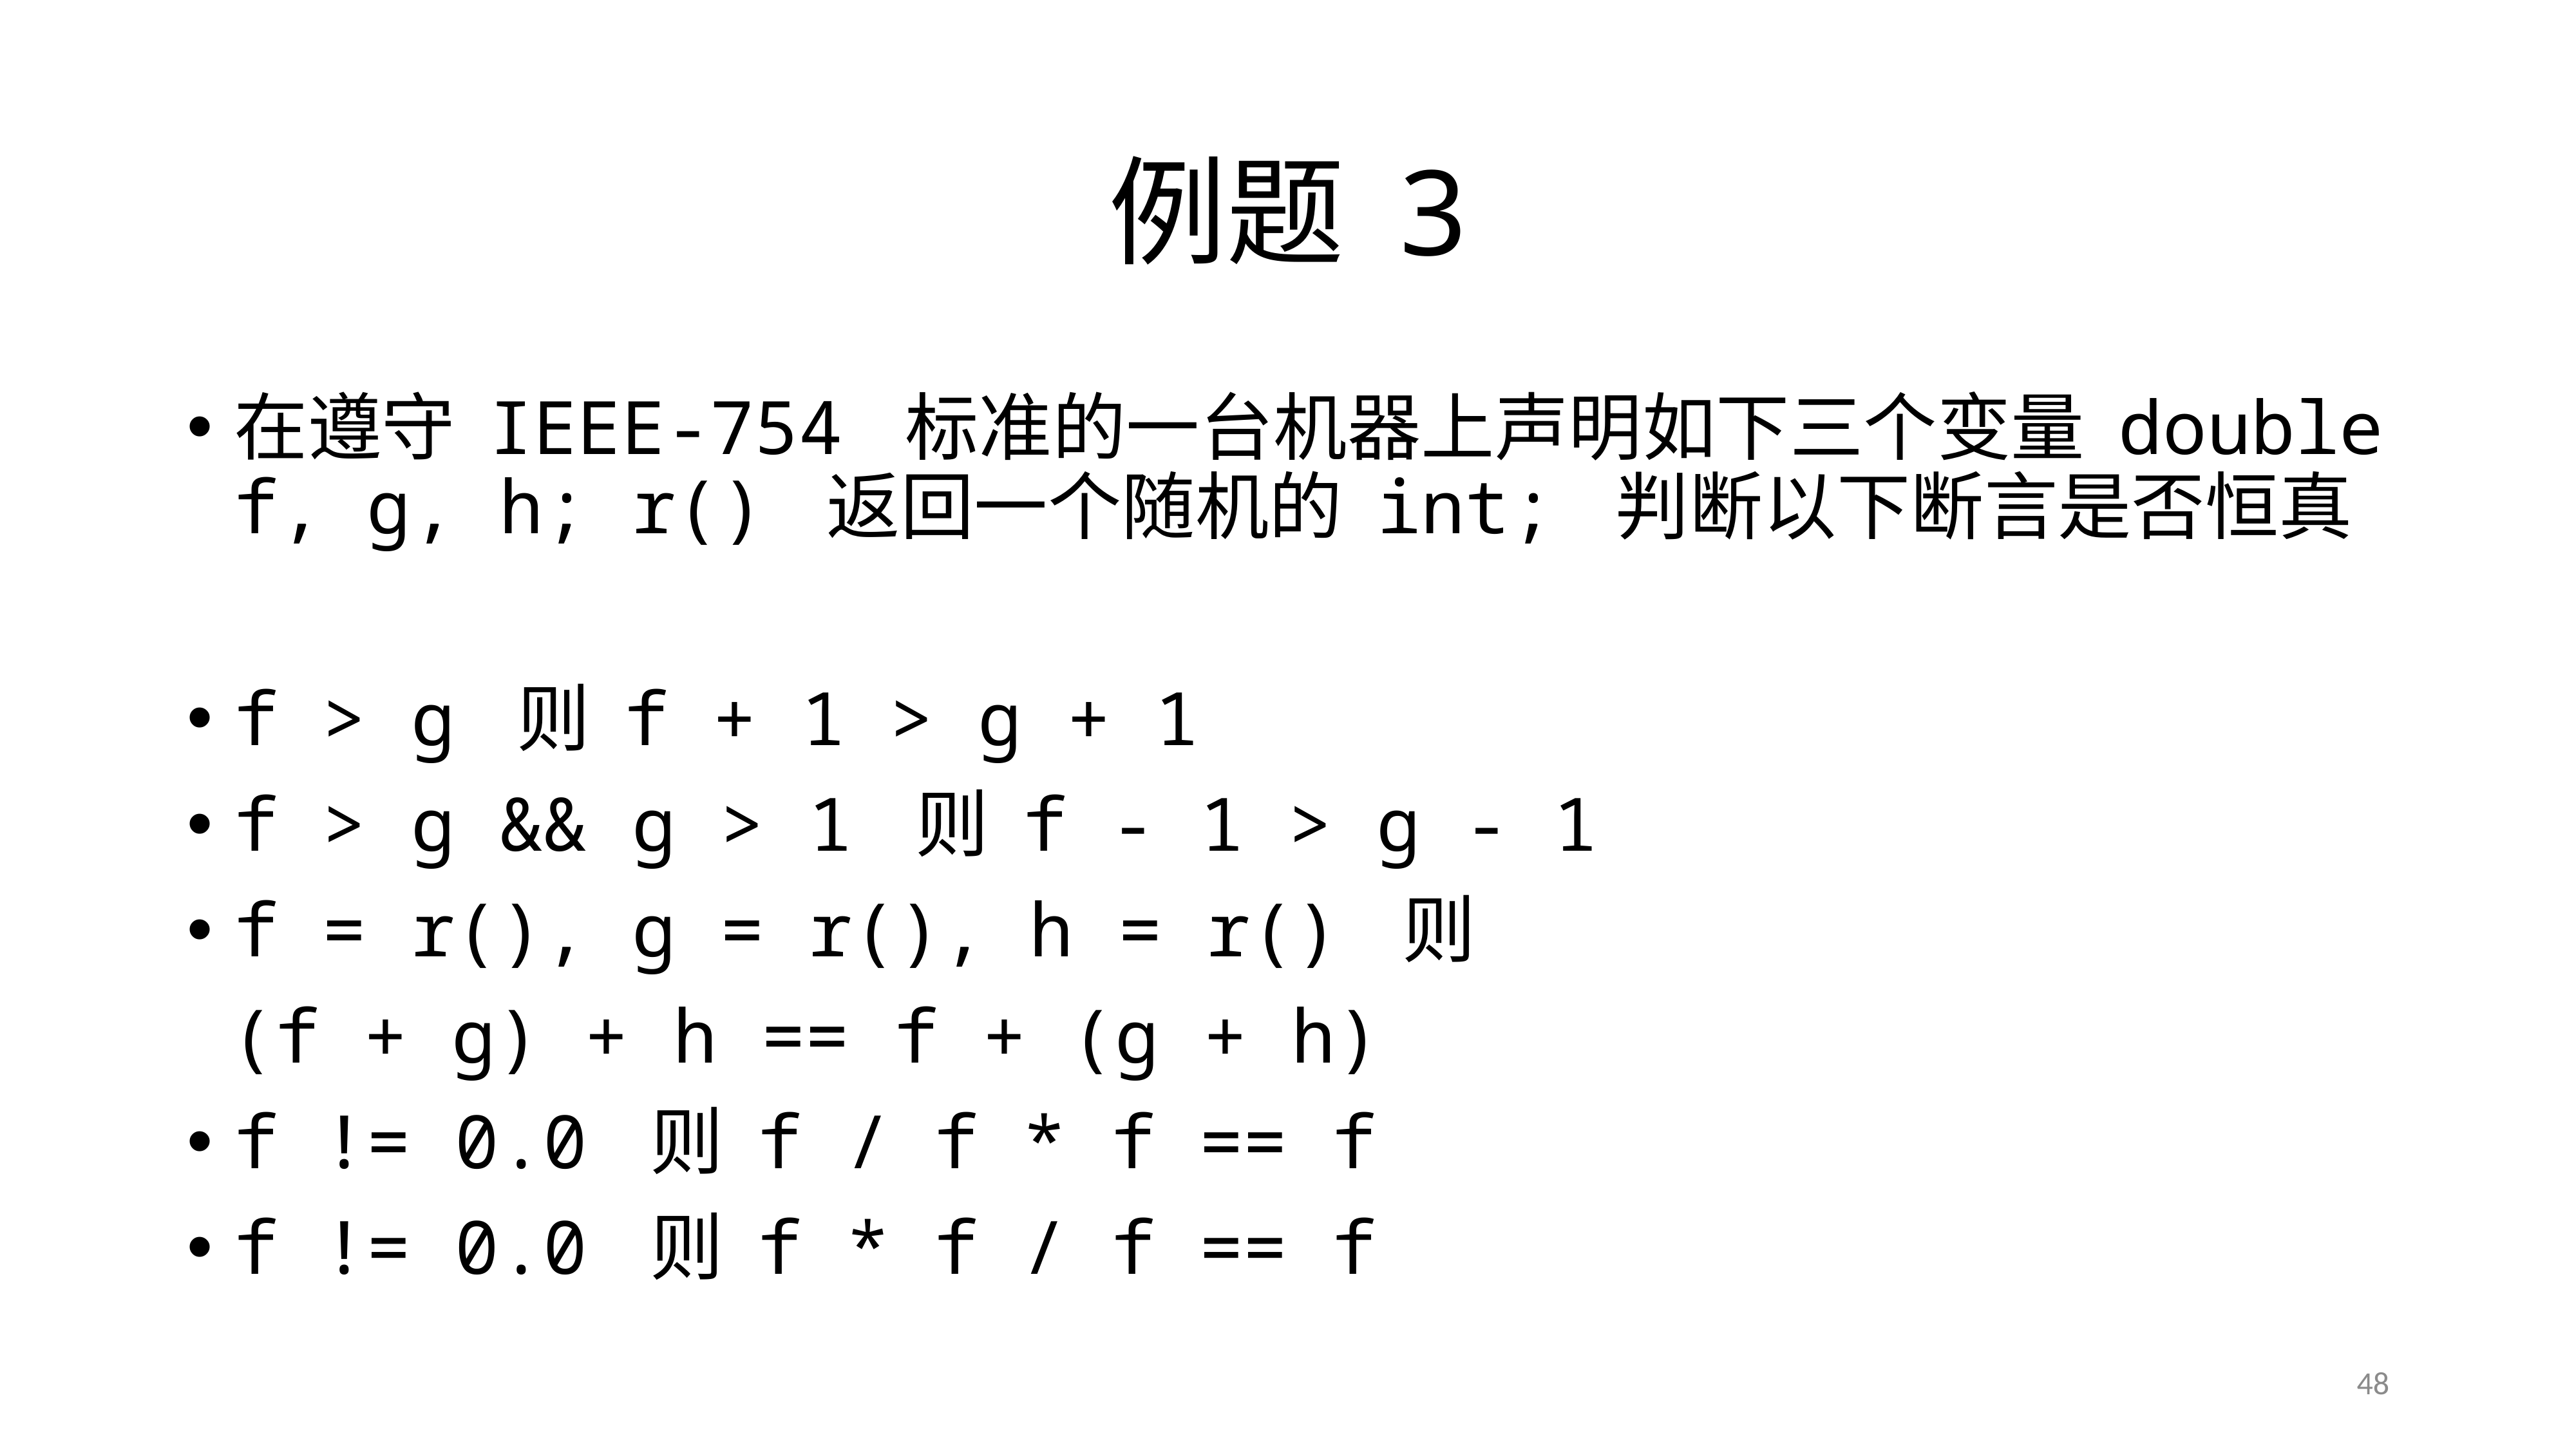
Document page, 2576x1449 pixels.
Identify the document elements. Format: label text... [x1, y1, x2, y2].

list 在遵守 IEEE-754 标准的一台机器上声明如下三个变量 double f, g, h; r() 返回一个随机的 int; 判断以下断言是否恒真 f > g 则 f + 1 > g + 1 f > g && g > 1 则 f - 1 > g - 1 f = r(), g = r(), h = r() 则 (f + g) + h == f + (g + h) f != 0.0 则 f / f * f == f f != 0.0 则 f * f / f == f [177, 385, 2399, 1305]
slide_number 48 [1819, 1343, 2399, 1421]
title 例题 3 [177, 77, 2399, 357]
